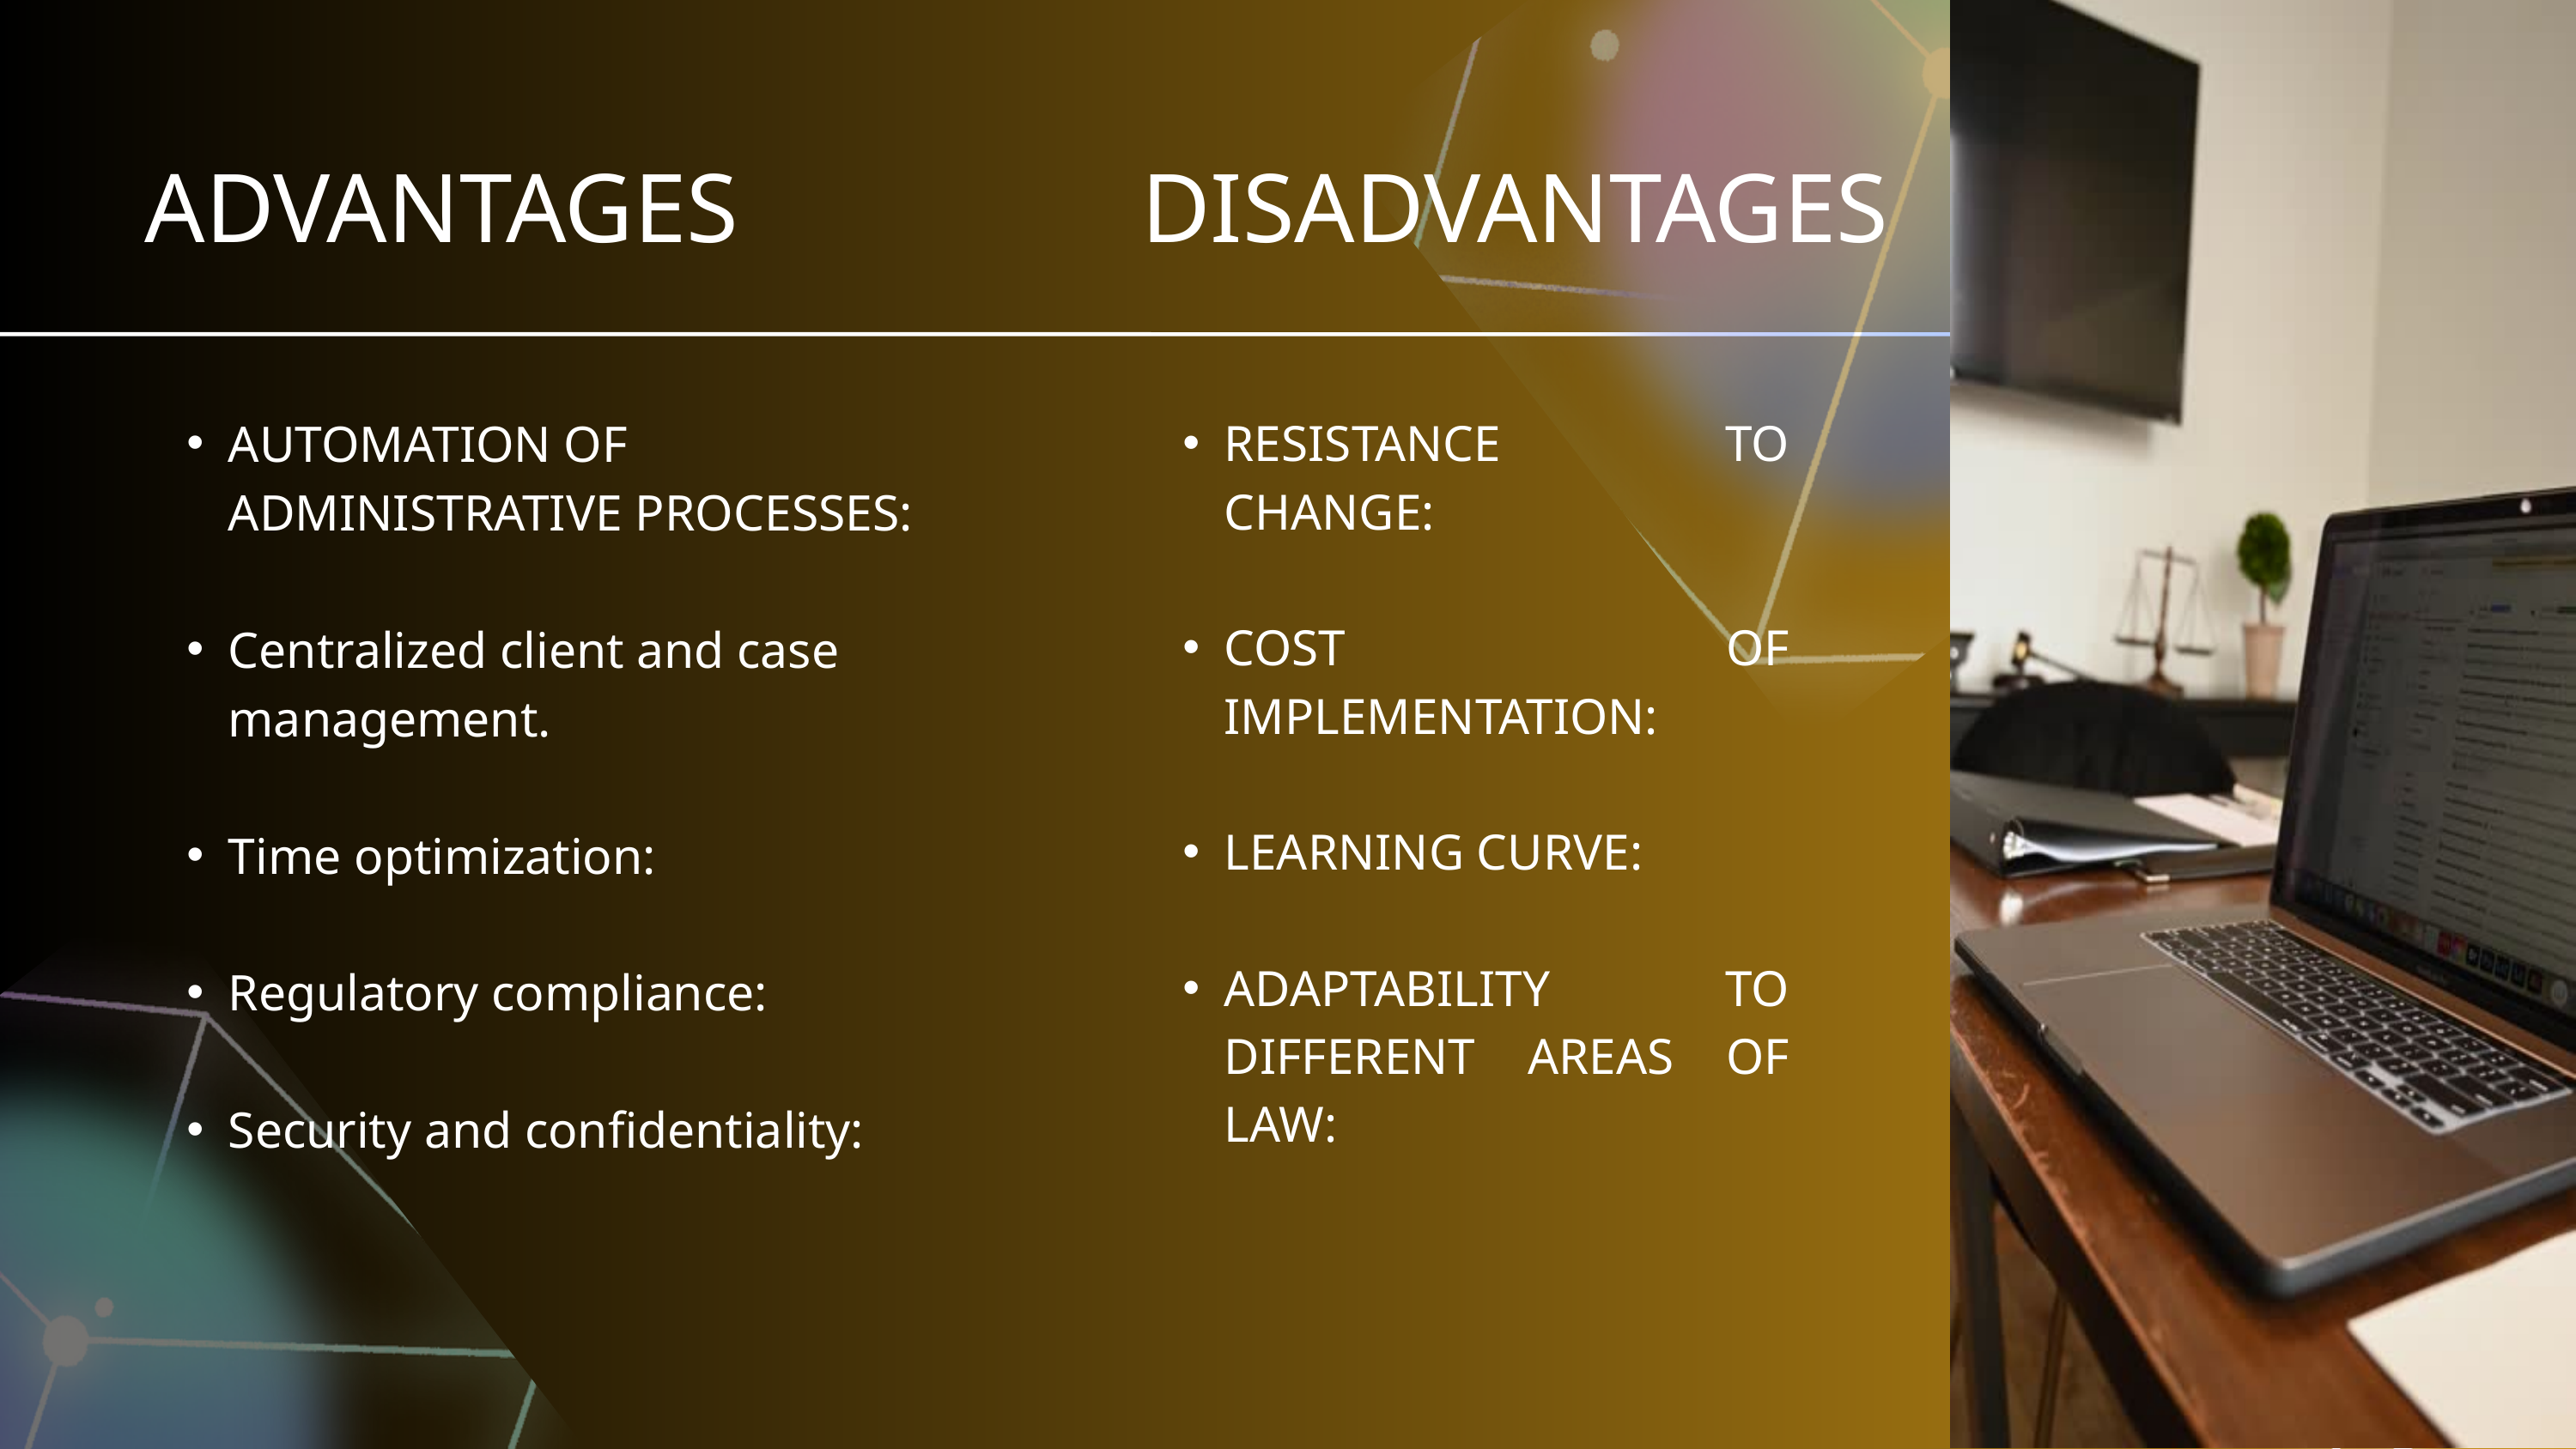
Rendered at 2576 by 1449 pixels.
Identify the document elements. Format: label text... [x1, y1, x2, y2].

text_box ADVANTAGES [144, 128, 914, 262]
text_box RESISTANCE TO CHANGE: COST OF IMPLEMENTATION: LEARNING CURVE: ADAPTABILITY TO DIFFERENT AREAS OF LAW: [1141, 403, 1790, 1153]
text_box [0, 882, 586, 1449]
text_box AUTOMATION OF ADMINISTRATIVE PROCESSES: Centralized client and case management. Time optimization: Regulatory compliance: Security and confidentiality: [144, 403, 954, 1159]
text_box [1428, 262, 1944, 748]
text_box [1949, 0, 2576, 1449]
text_box DISADVANTAGES [1141, 128, 1944, 262]
text_box [1363, 0, 1947, 128]
